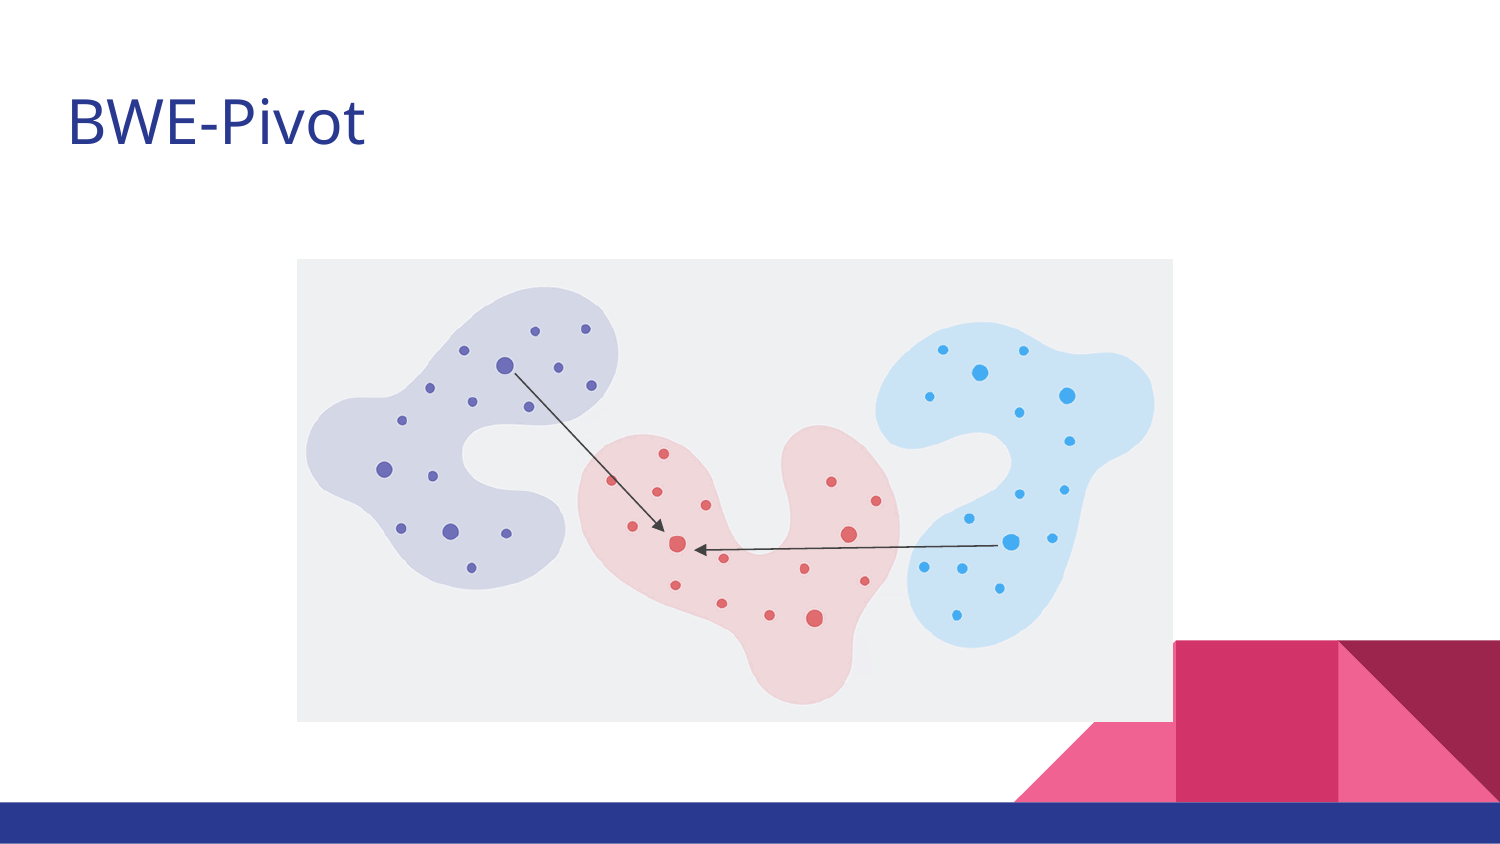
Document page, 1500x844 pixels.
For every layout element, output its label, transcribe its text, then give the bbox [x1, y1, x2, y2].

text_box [693, 545, 999, 551]
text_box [514, 372, 665, 533]
picture [297, 259, 1174, 722]
title BWE-Pivot [51, 67, 1449, 167]
